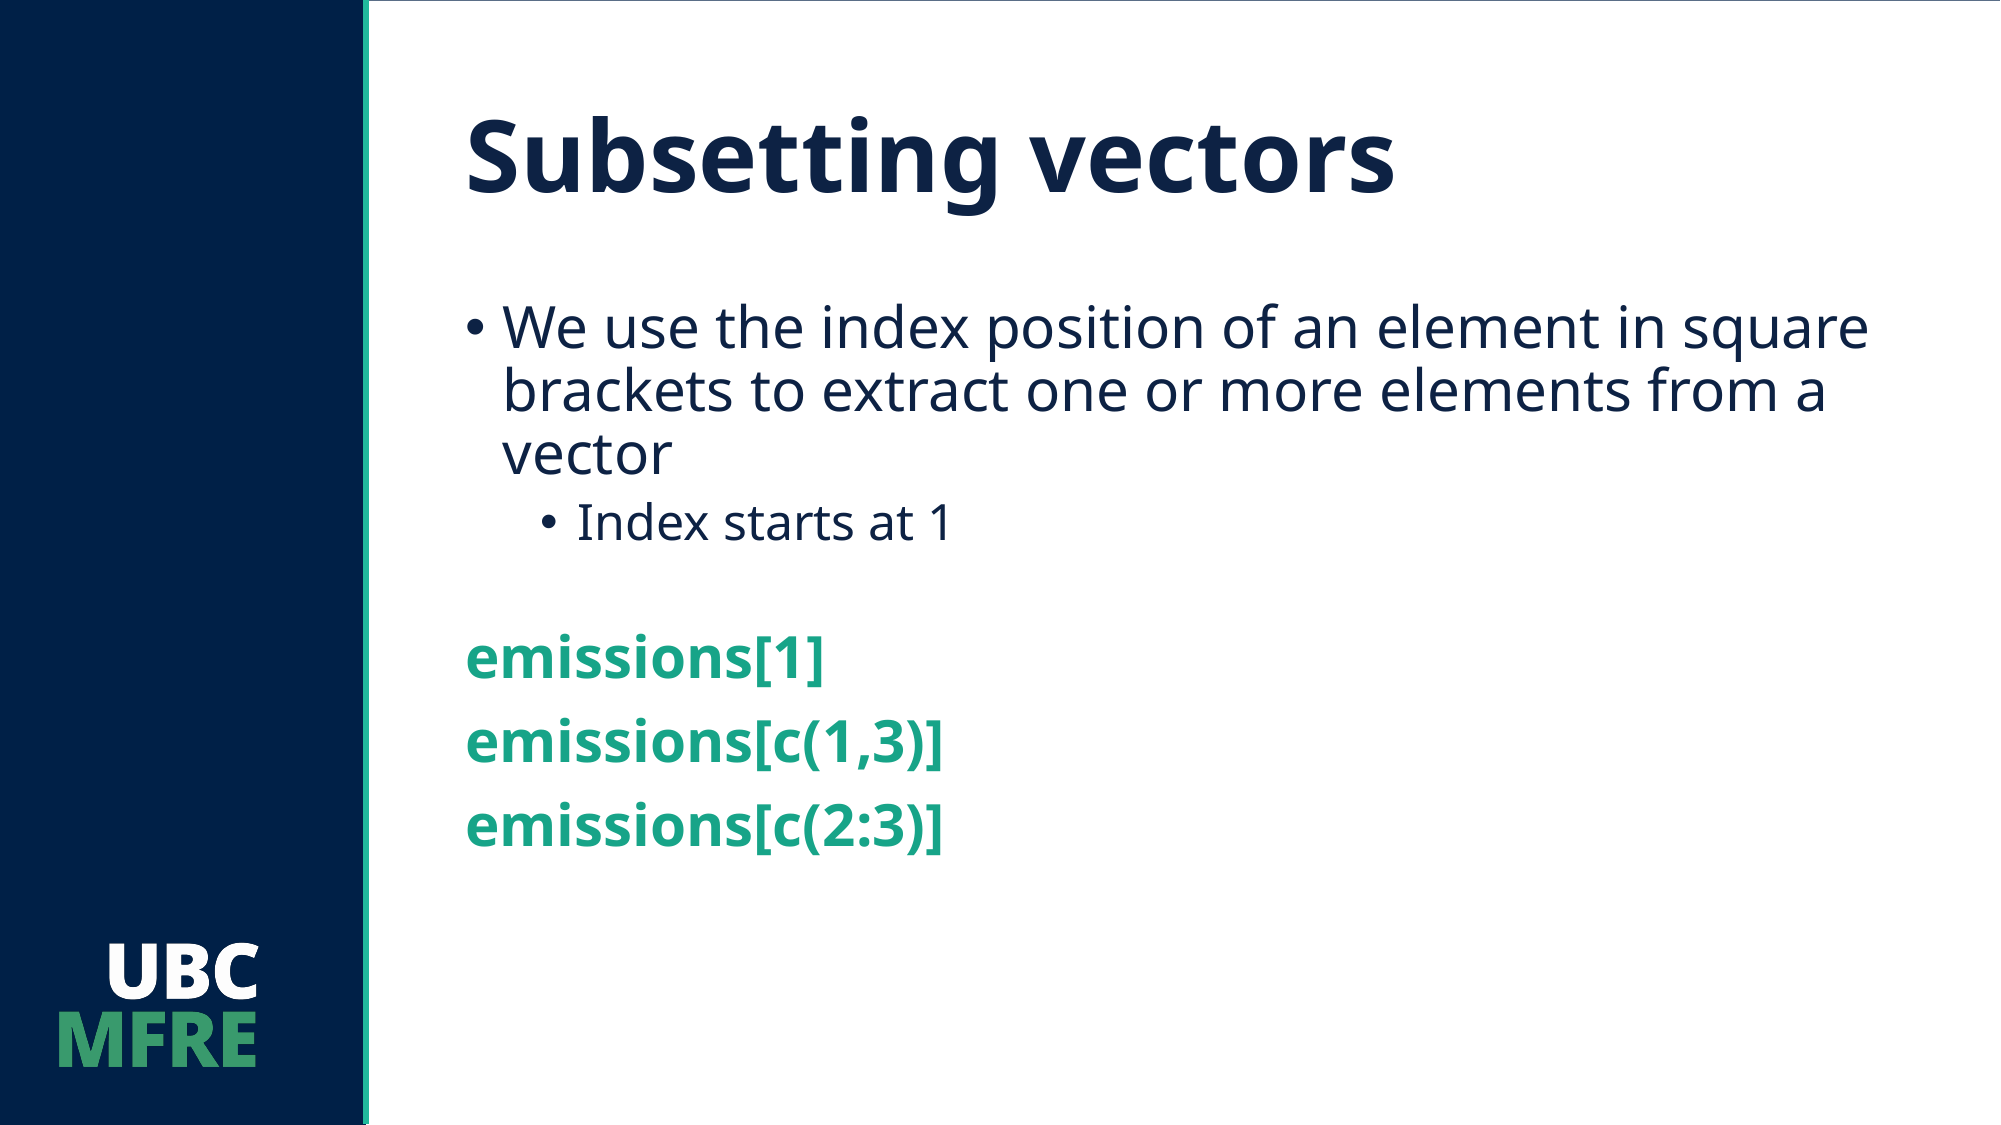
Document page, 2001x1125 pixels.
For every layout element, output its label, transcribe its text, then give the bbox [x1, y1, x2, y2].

picture [37, 928, 279, 1083]
title Subsetting vectors [450, 50, 1943, 269]
list We use the index position of an element in square brackets to extract one or more elements from a vector Index starts at 1 emissions[1] emissions[c(1,3)] emissions[c(2:3)] [450, 290, 1943, 1083]
